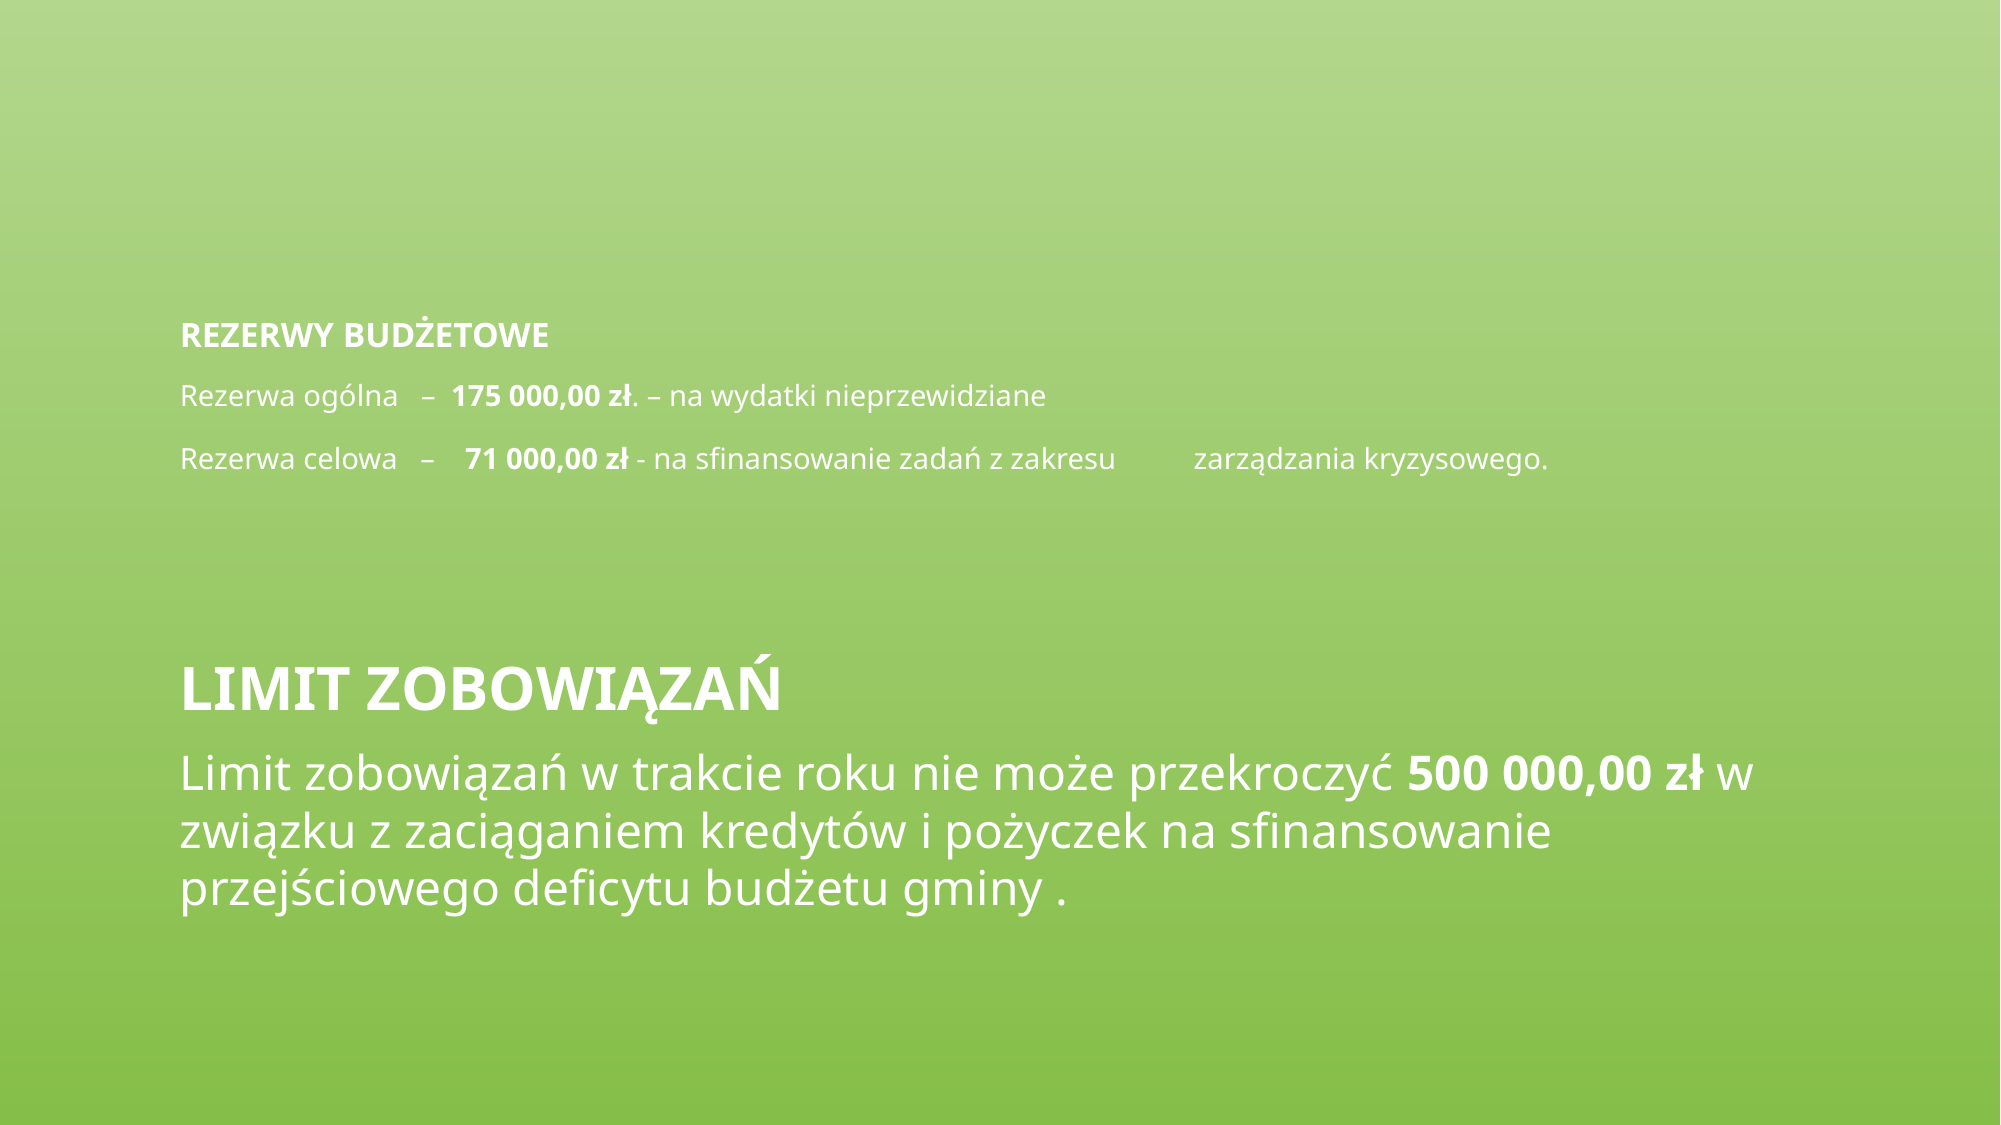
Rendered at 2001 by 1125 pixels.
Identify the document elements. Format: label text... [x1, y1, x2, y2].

list LIMIT ZOBOWIĄZAŃ Limit zobowiązań w trakcie roku nie może przekroczyć 500 000,00 zł w związku z zaciąganiem kredytów i pożyczek na sfinansowanie przejściowego deficytu budżetu gminy . [164, 643, 1802, 926]
title REZERWY BUDŻETOWE Rezerwa ogólna – 175 000,00 zł. – na wydatki nieprzewidziane Rezerwa celowa – 71 000,00 zł - na sfinansowanie zadań z zakresu zarządzania kryzysowego. [164, 308, 1890, 522]
